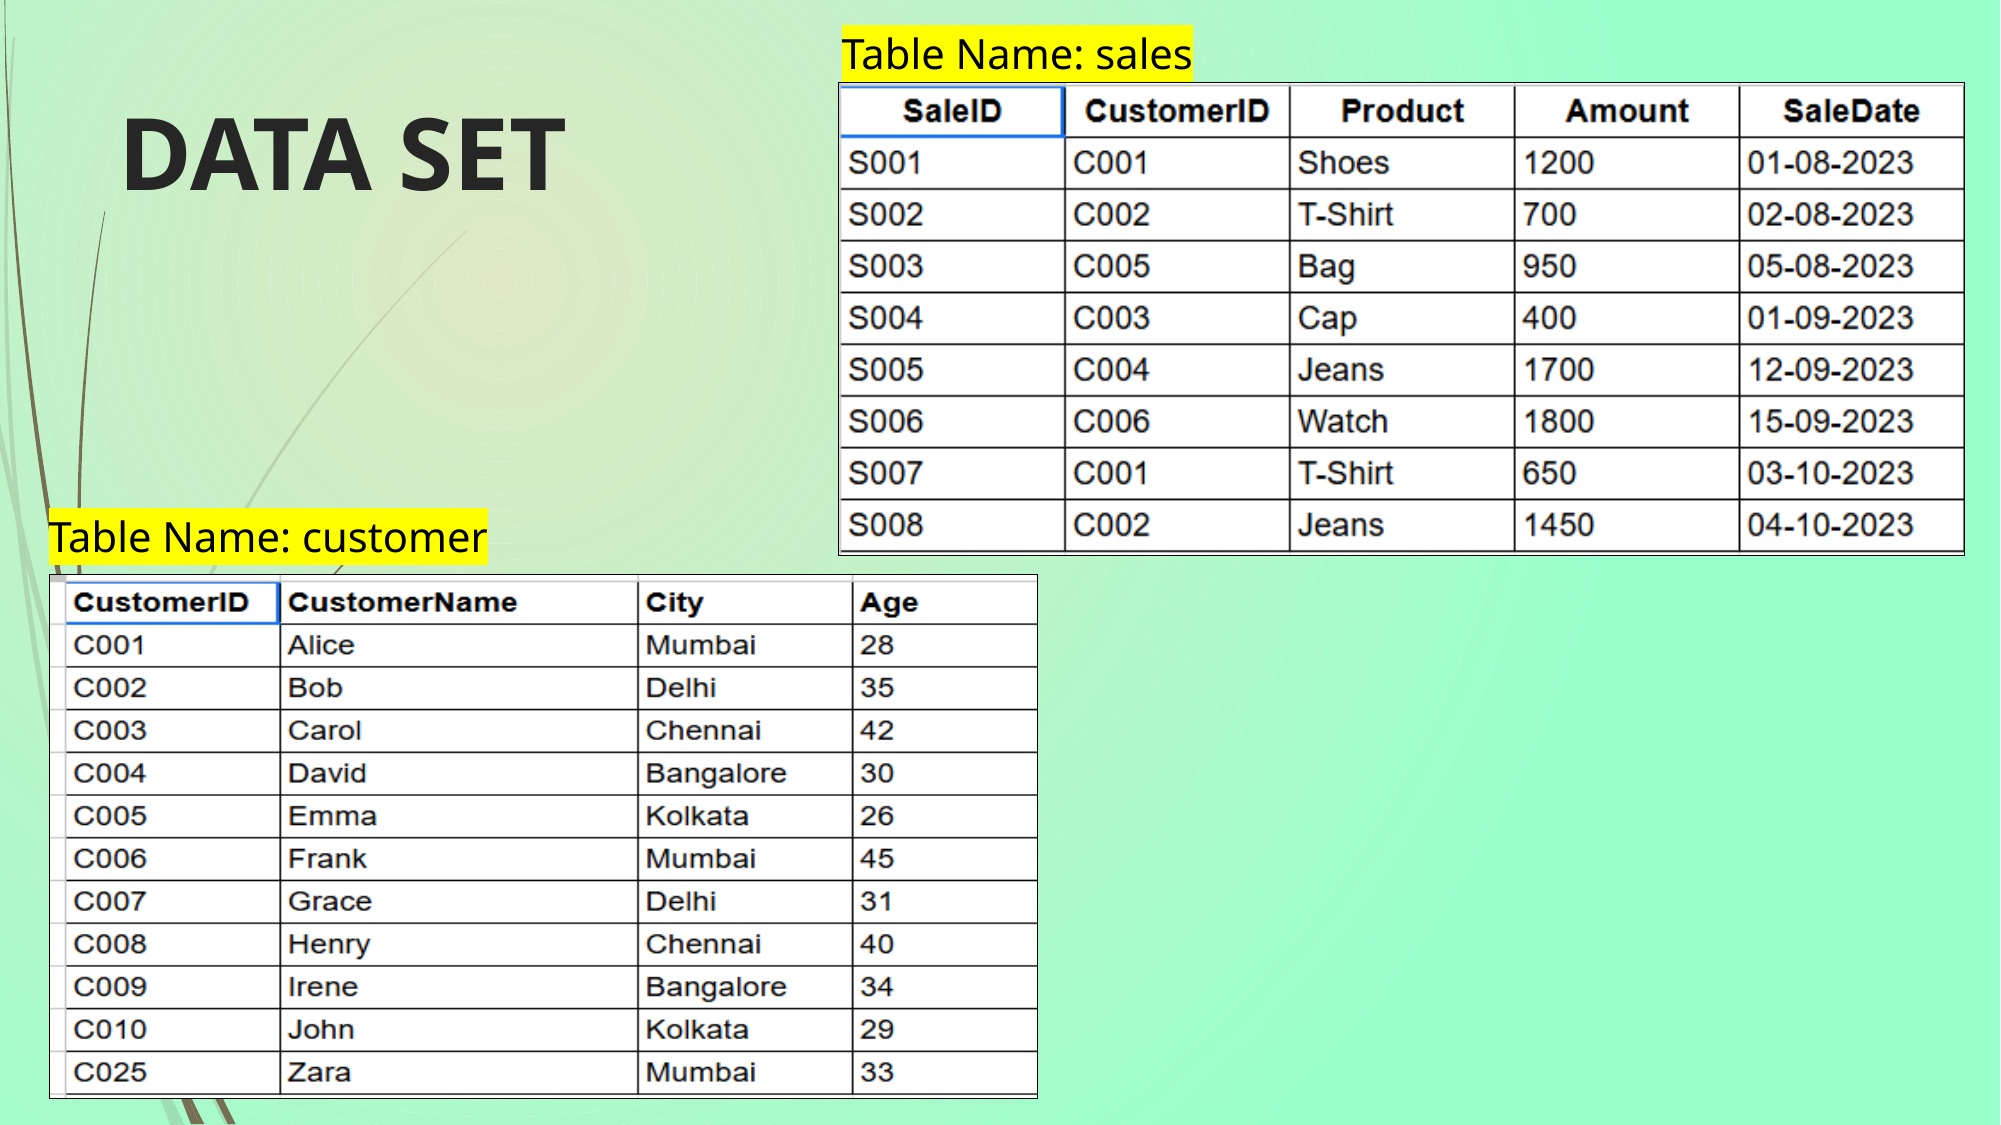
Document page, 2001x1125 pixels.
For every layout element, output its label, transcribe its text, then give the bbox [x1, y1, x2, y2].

picture [838, 82, 1965, 556]
picture [49, 573, 1038, 1099]
title DATA SET [103, 82, 590, 247]
text_box Table Name: sales [826, 20, 1291, 85]
text_box Table Name: customer [33, 503, 570, 569]
